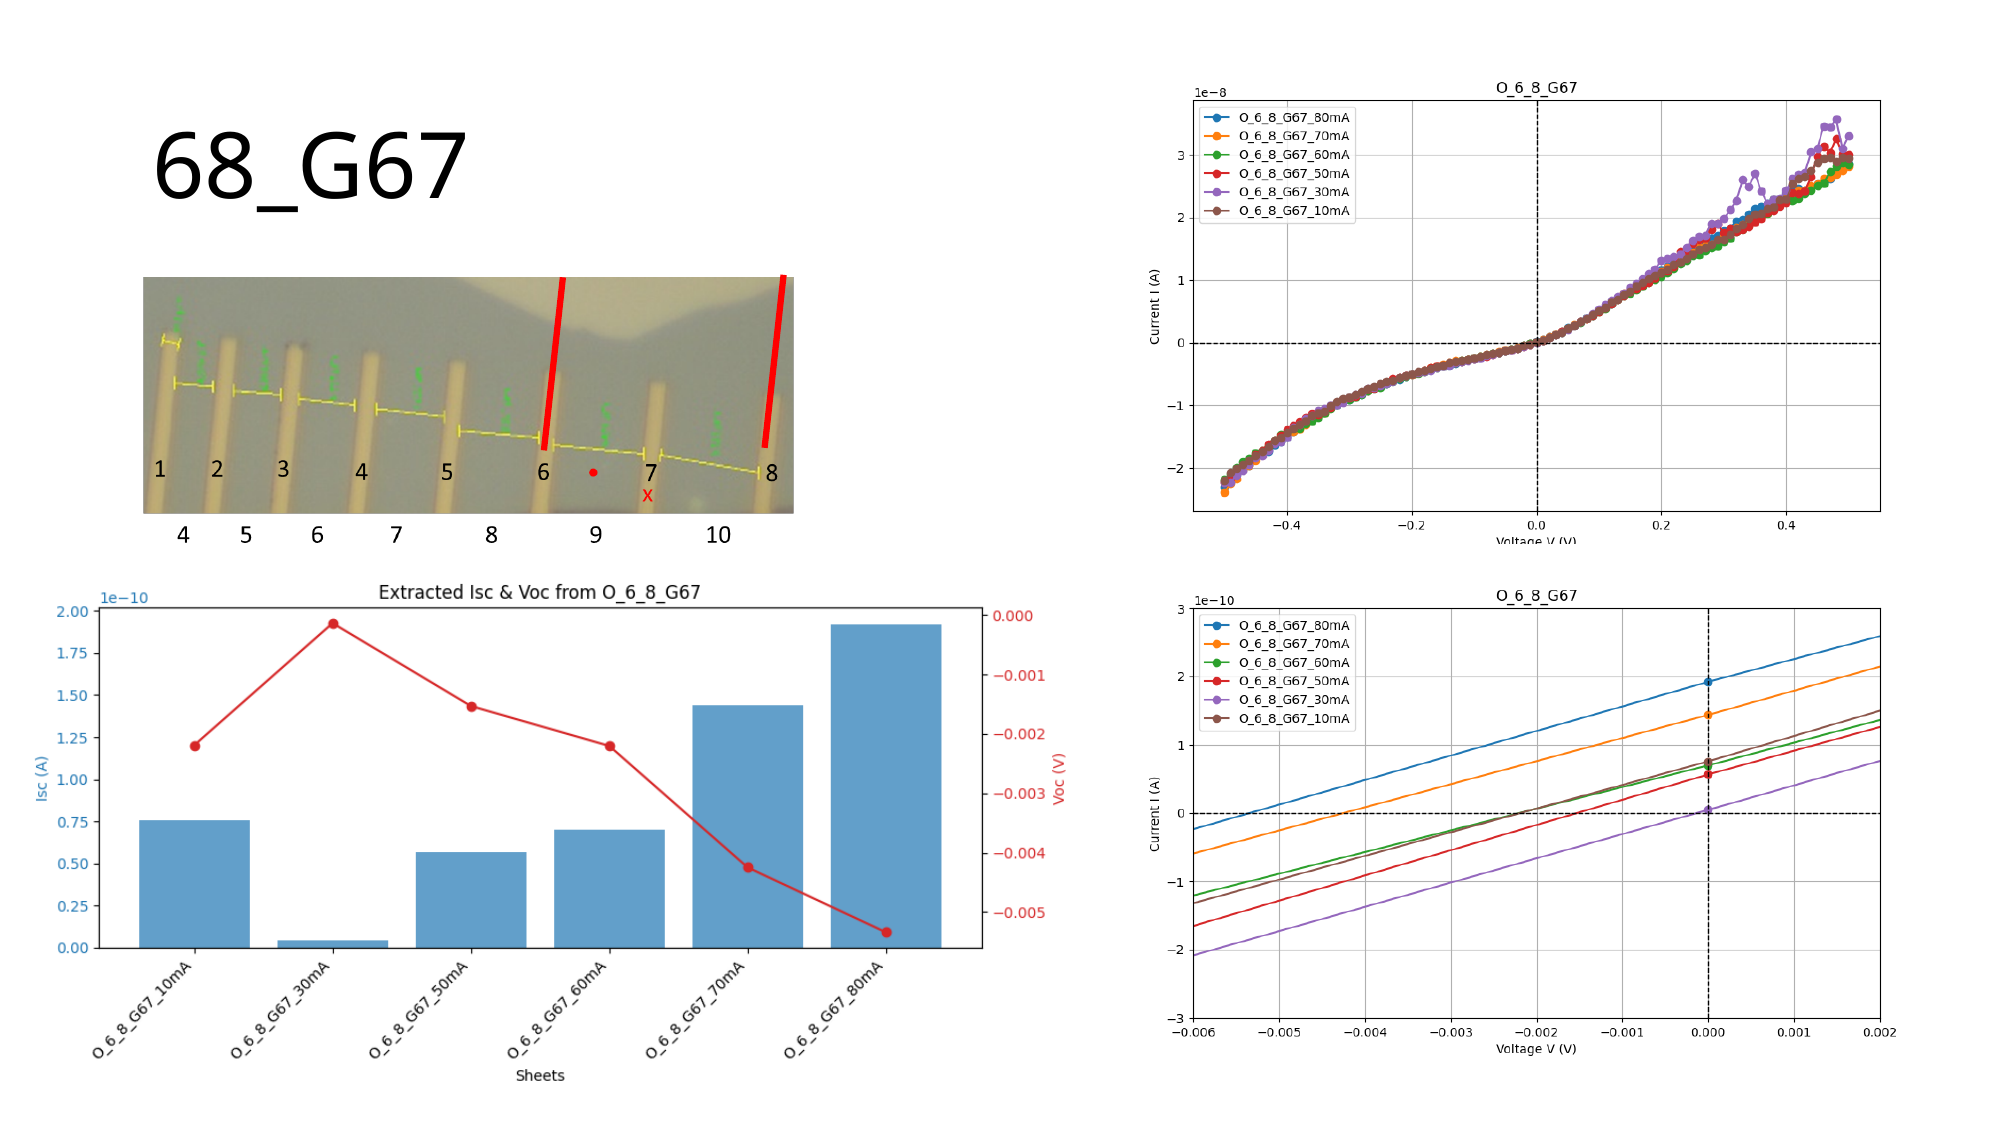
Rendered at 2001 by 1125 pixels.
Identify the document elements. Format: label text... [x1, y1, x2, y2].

picture [137, 277, 794, 565]
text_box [543, 277, 563, 451]
picture [18, 36, 1968, 1100]
title 68_G67 [137, 59, 1081, 278]
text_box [764, 274, 784, 448]
